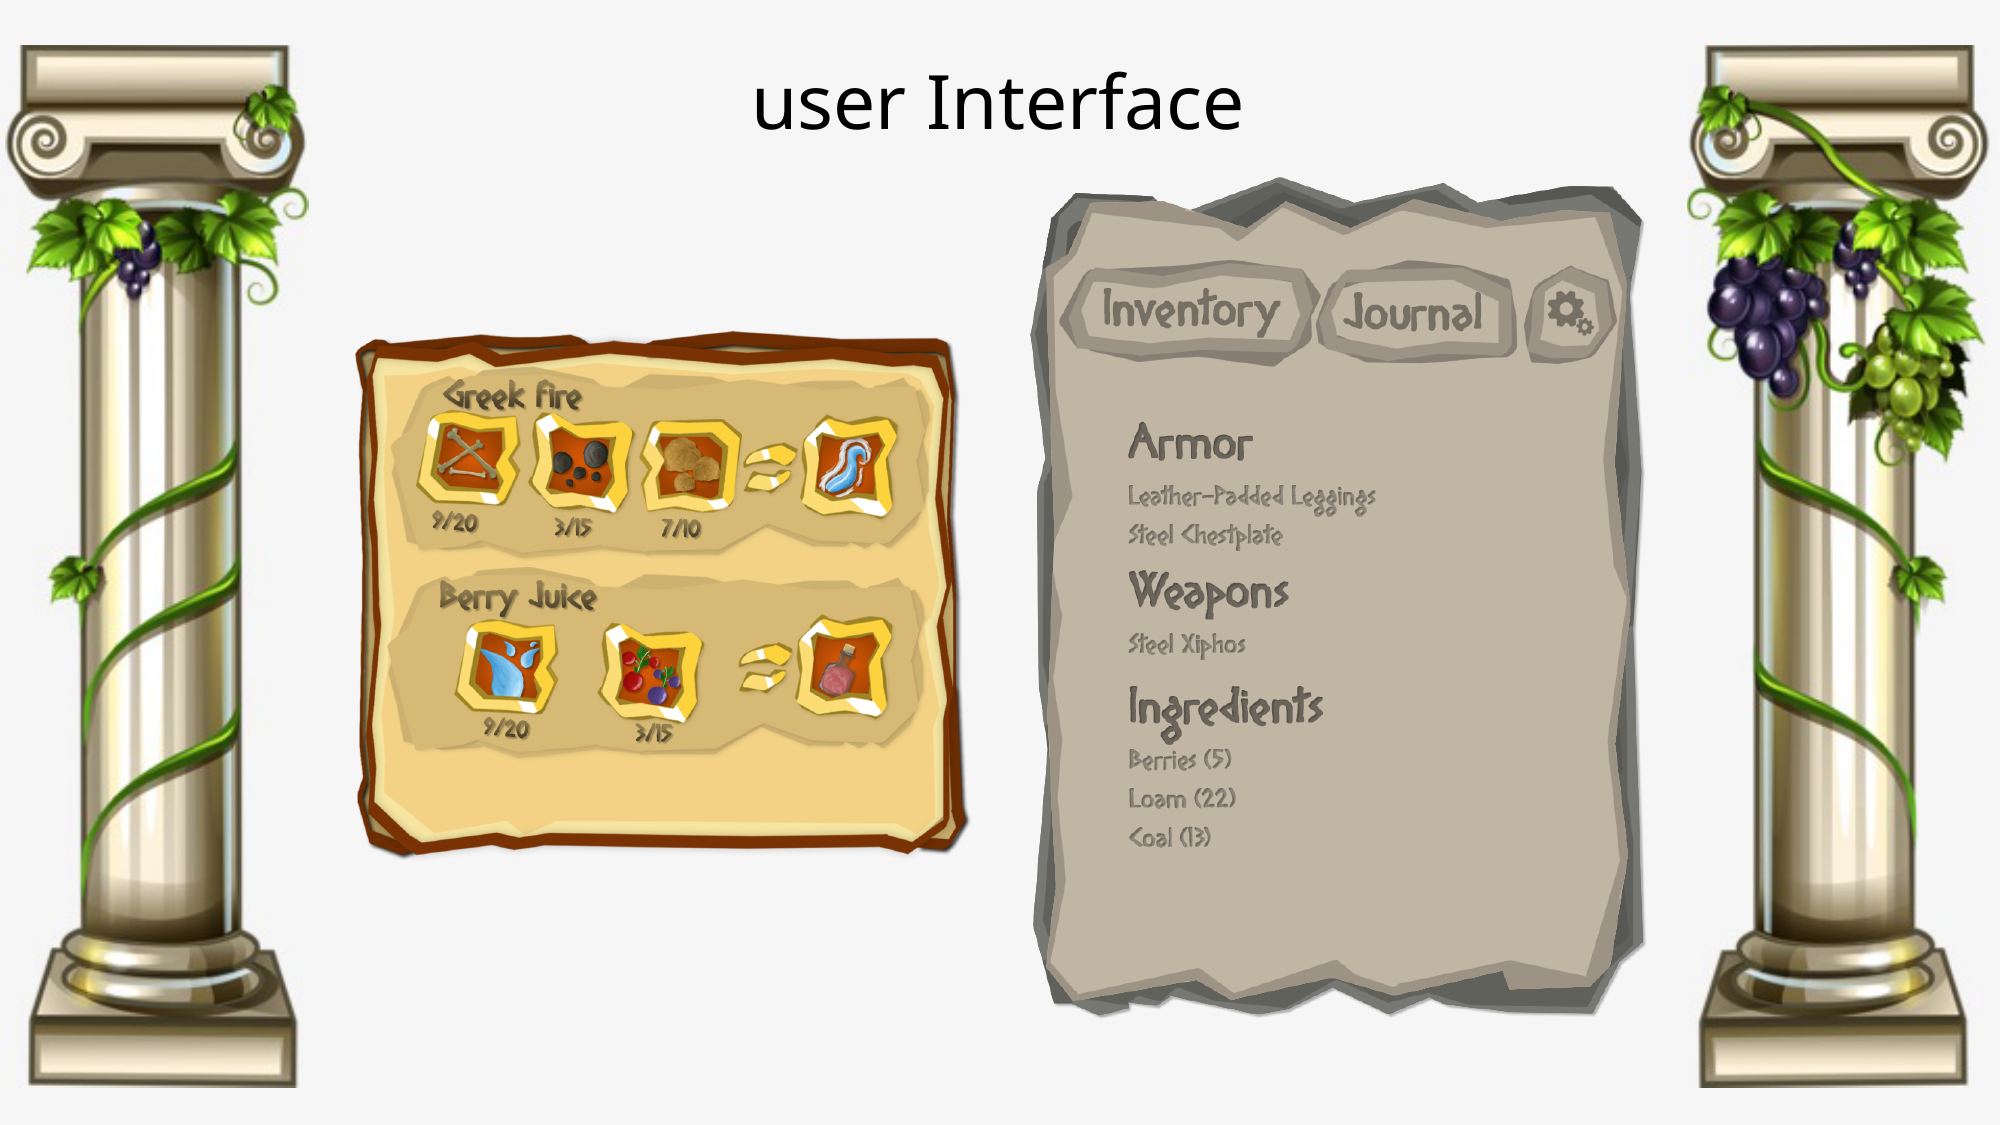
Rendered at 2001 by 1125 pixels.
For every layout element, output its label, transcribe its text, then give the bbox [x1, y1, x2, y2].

text_box user Interface [602, 46, 1393, 151]
picture [0, 45, 2000, 1088]
